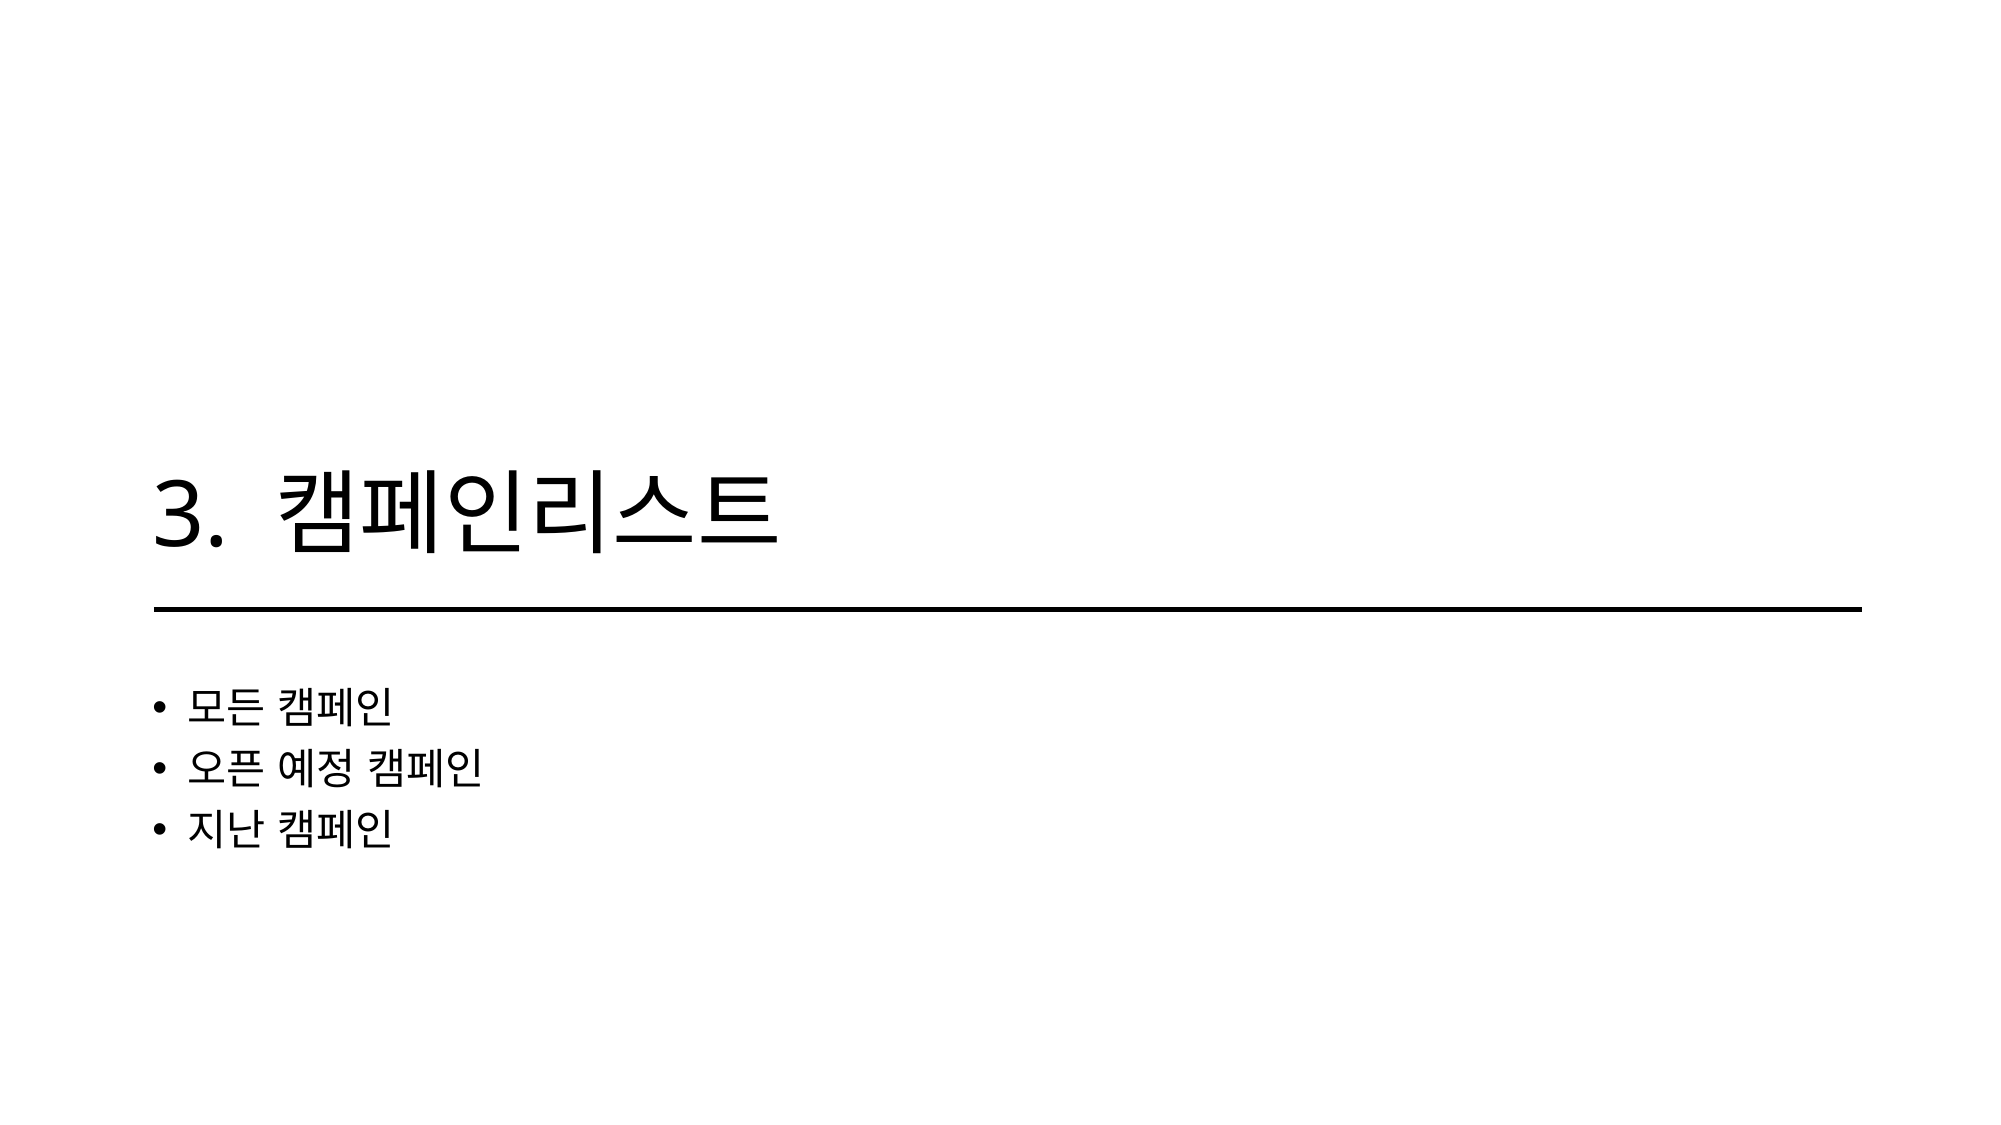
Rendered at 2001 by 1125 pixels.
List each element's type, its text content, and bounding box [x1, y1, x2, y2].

list 모든 캠페인 오픈 예정 캠페인 지난 캠페인 [137, 679, 1863, 863]
title 3. 캠페인리스트 [137, 408, 1863, 626]
